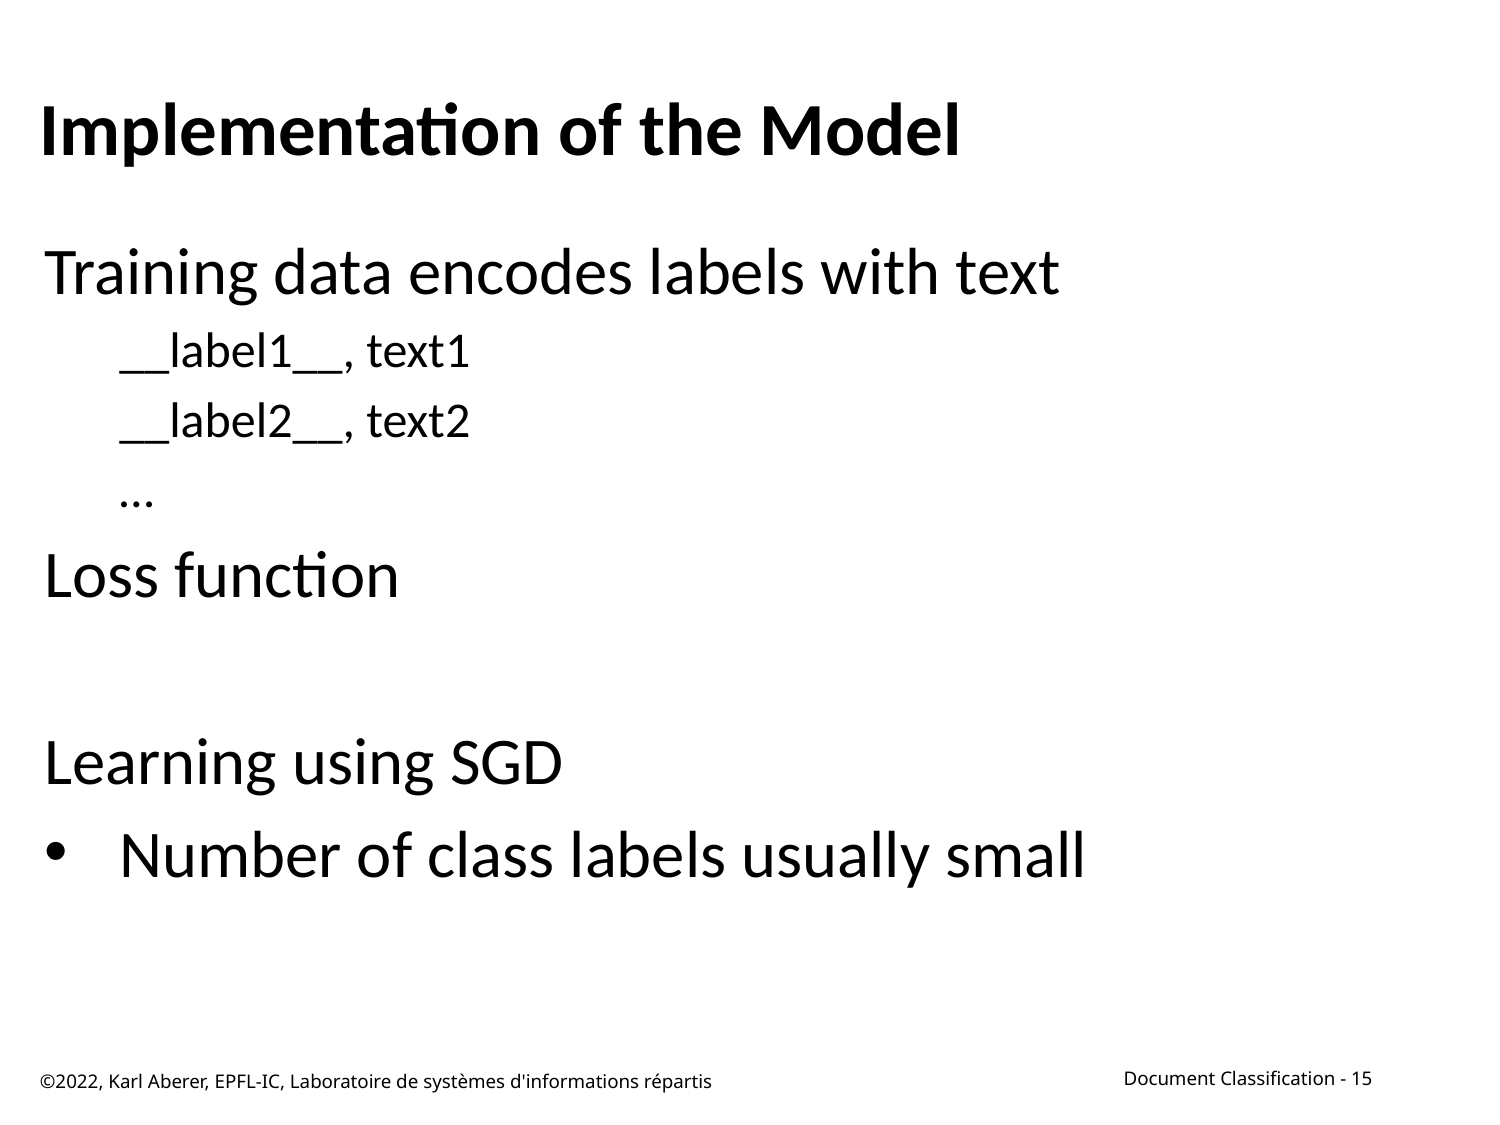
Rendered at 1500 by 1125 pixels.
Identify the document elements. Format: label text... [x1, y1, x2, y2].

footer ©2022, Karl Aberer, EPFL-IC, Laboratoire de systèmes d'informations répartis [24, 1062, 988, 1101]
title Implementation of the Model [24, 49, 1388, 201]
